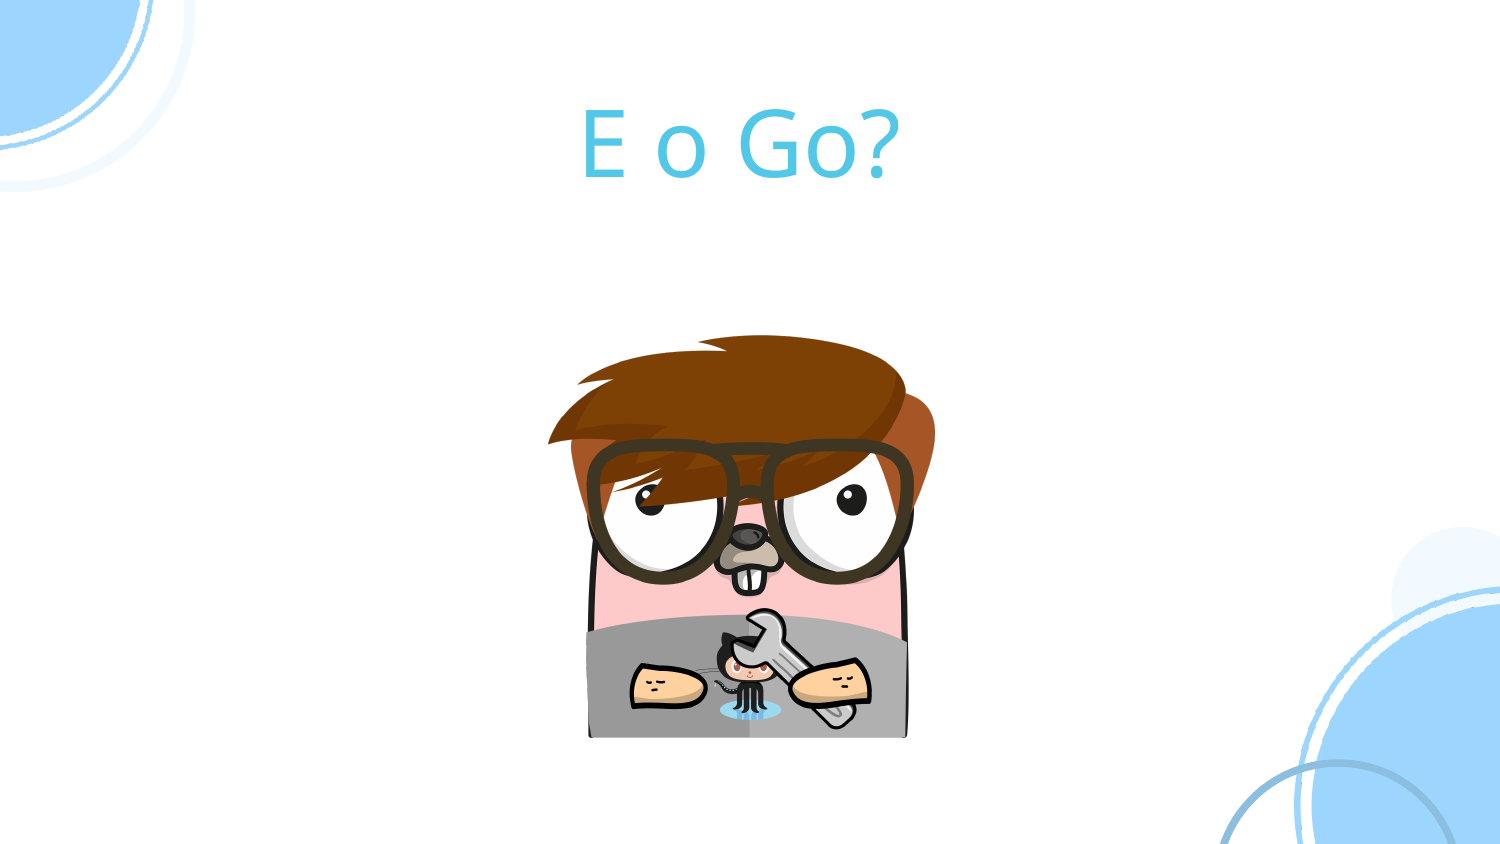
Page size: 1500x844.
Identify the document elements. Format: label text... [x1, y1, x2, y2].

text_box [1213, 526, 1500, 844]
picture [531, 269, 969, 738]
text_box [0, 0, 196, 193]
text_box E o Go? [198, 73, 1377, 197]
